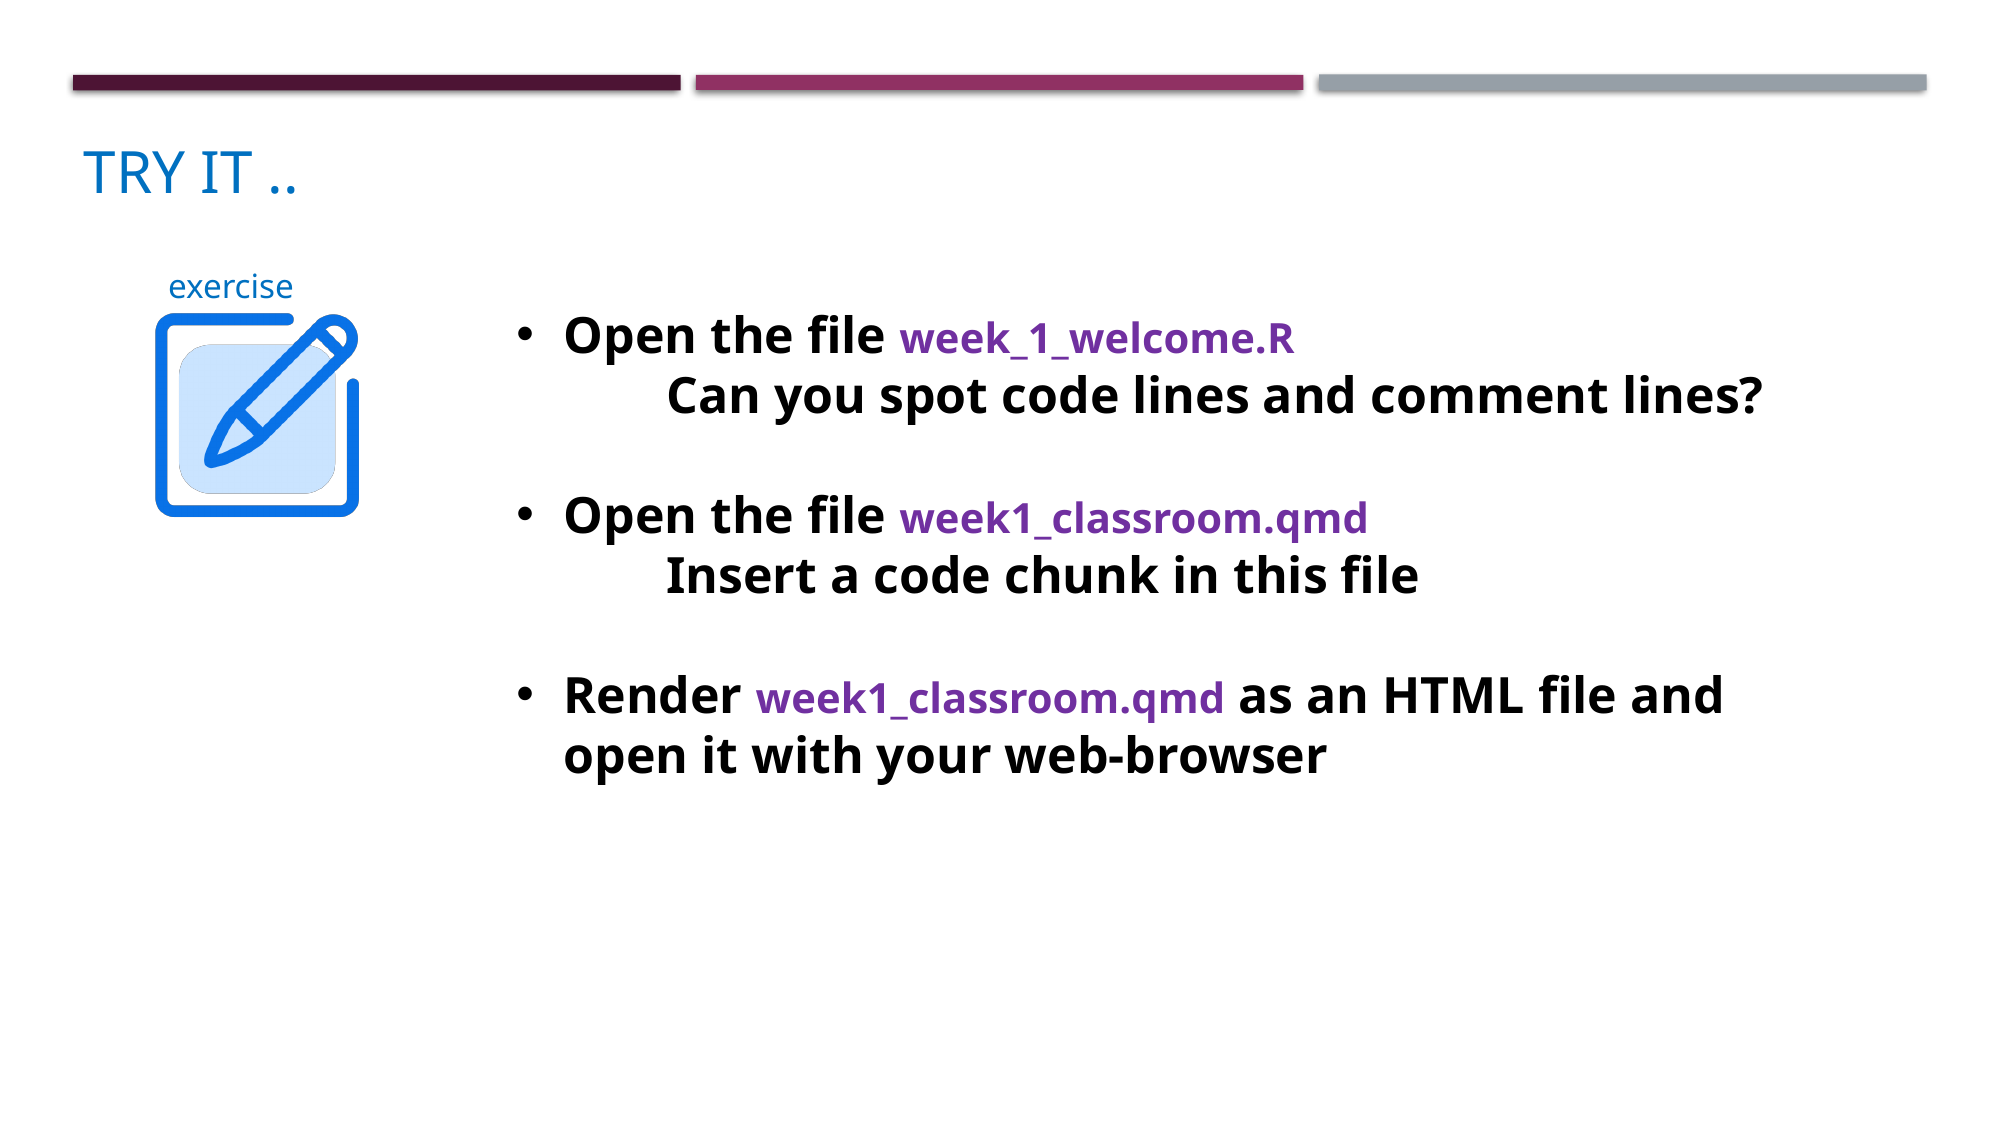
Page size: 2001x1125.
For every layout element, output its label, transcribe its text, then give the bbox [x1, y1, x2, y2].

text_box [140, 257, 377, 530]
title TRY IT .. [68, 17, 1940, 213]
text_box Open the file week_1_welcome.R Can you spot code lines and comment lines? Open the file week1_classroom.qmd Insert a code chunk in this file Render week1_classroom.qmd as an HTML file and open it with your web-browser [501, 295, 1789, 851]
